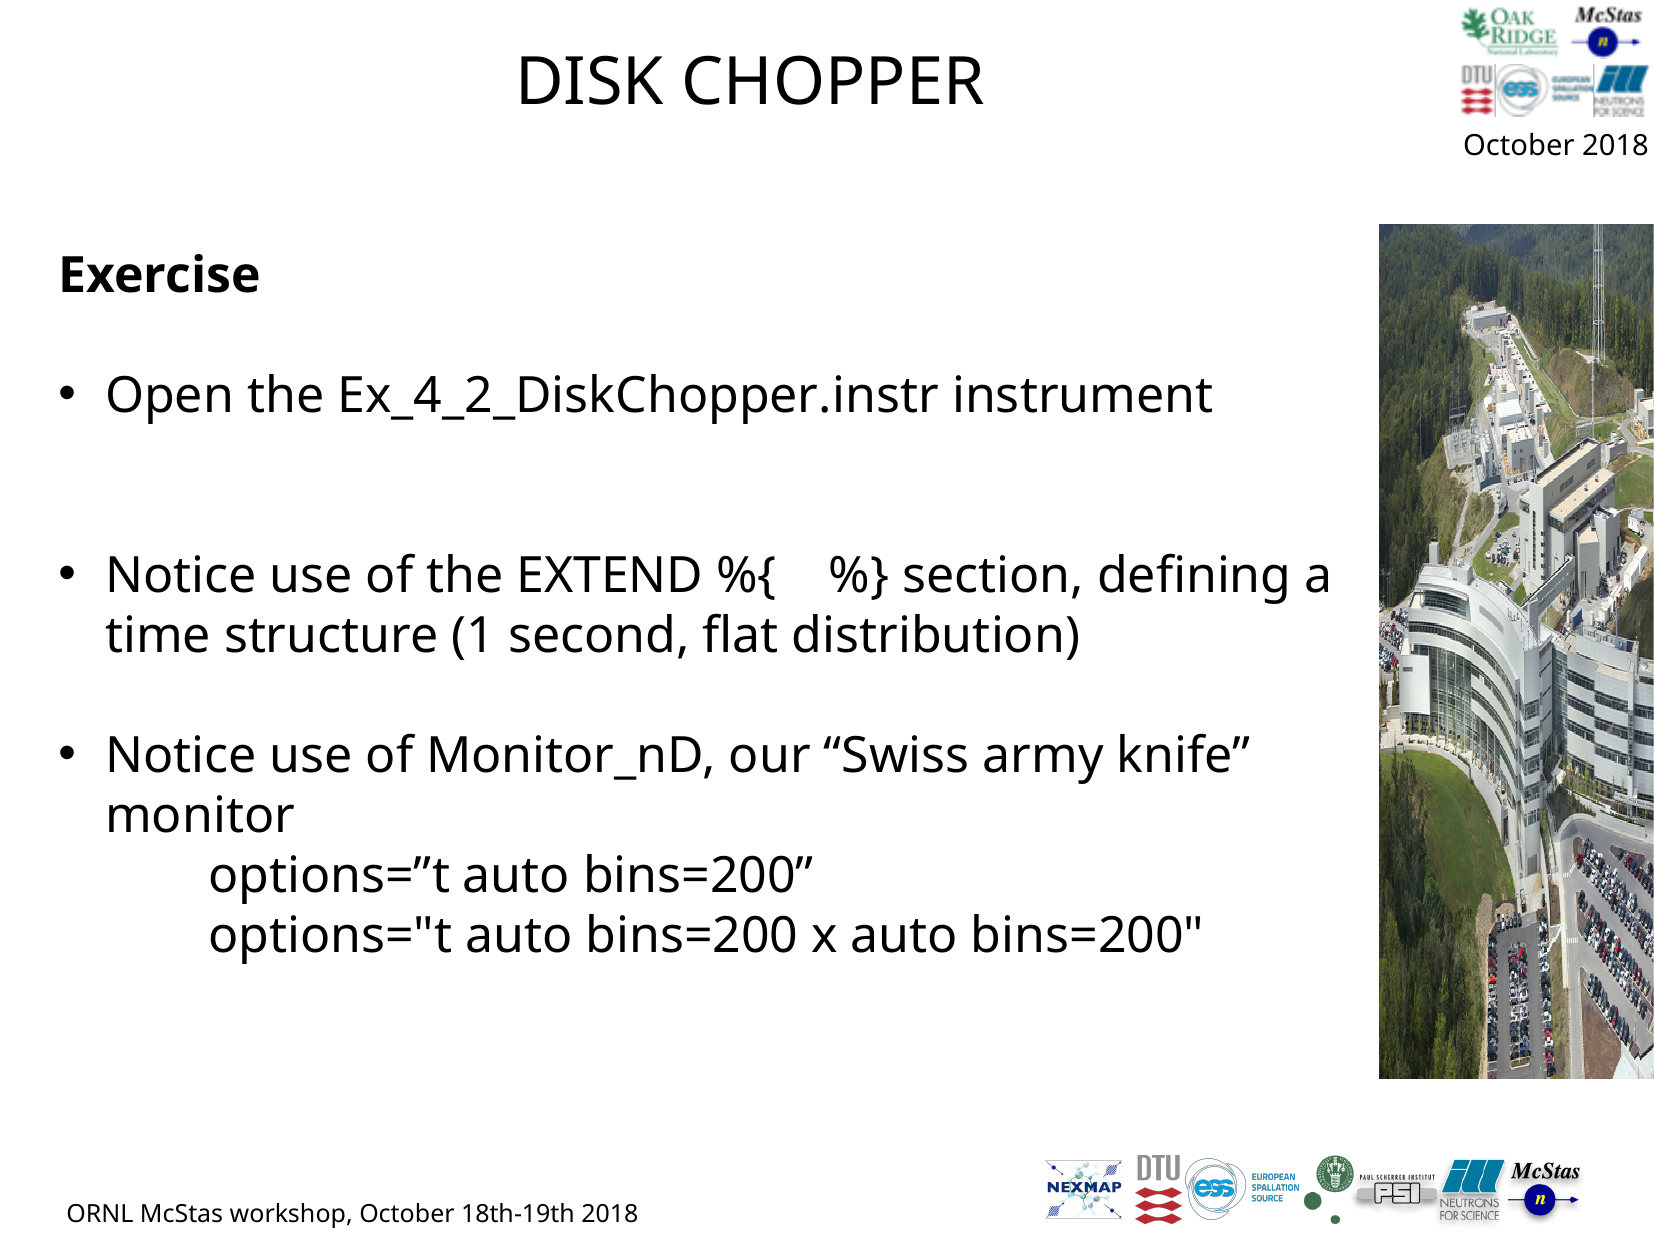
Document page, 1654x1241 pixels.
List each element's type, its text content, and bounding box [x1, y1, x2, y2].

picture [1379, 224, 1654, 1079]
picture [1440, 1158, 1589, 1220]
picture [1459, 6, 1652, 59]
text_box Exercise Open the Ex_4_2_DiskChopper.instr instrument Notice use of the EXTEND %{ %} section, defining a time structure (1 second, flat distribution) Notice use of Monitor_nD, our “Swiss army knife” monitor options=”t auto bins=200” options="t auto bins=200 x auto bins=200" [49, 234, 1413, 1061]
picture [1357, 1174, 1437, 1204]
picture [1135, 1155, 1182, 1224]
picture [1303, 1155, 1354, 1224]
picture [1045, 1151, 1122, 1228]
picture [1460, 64, 1651, 117]
text_box DISK CHOPPER [50, 29, 1450, 171]
picture [1185, 1158, 1299, 1220]
